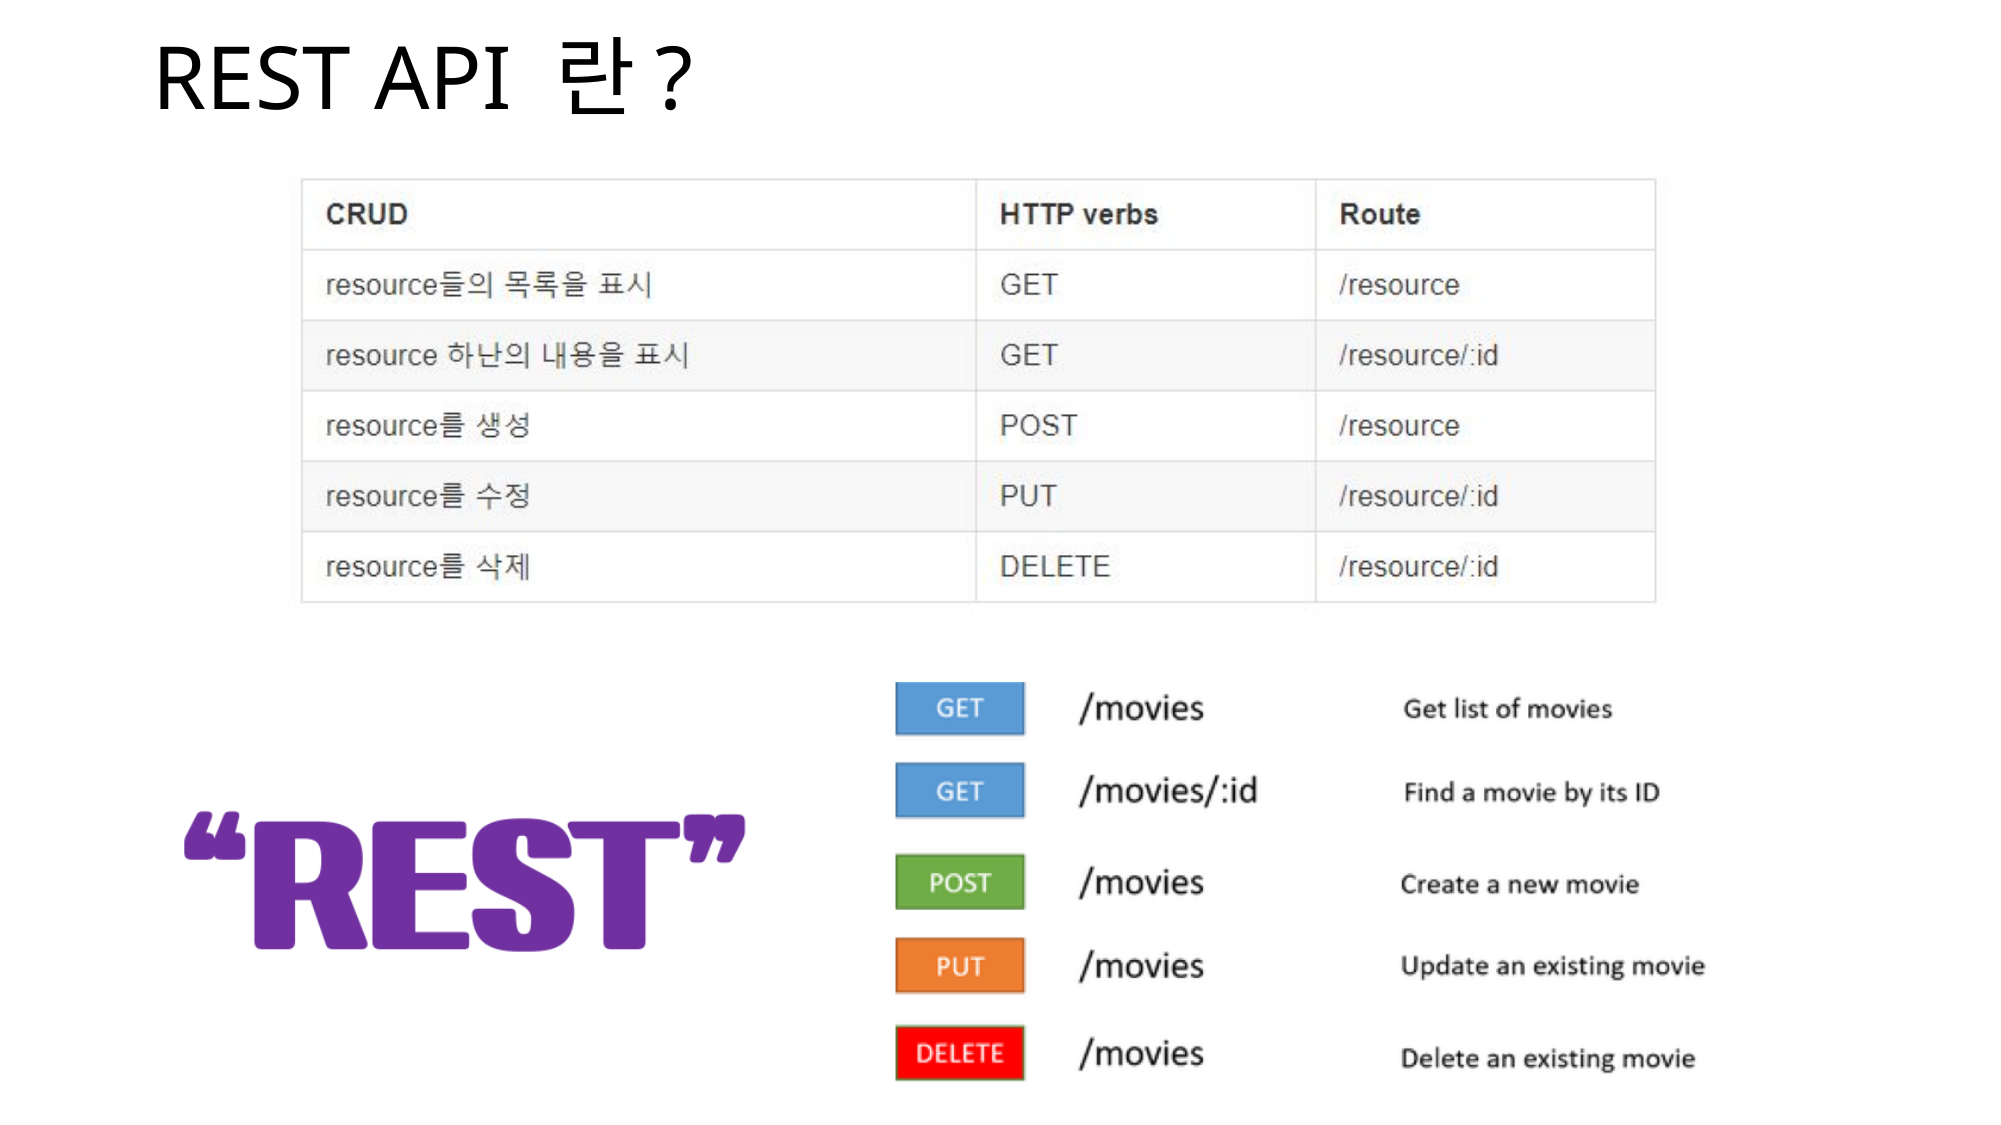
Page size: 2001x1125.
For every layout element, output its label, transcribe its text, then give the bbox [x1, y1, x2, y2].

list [33, 661, 1890, 1099]
title REST API 란? [137, 26, 1863, 137]
picture [275, 163, 1692, 635]
